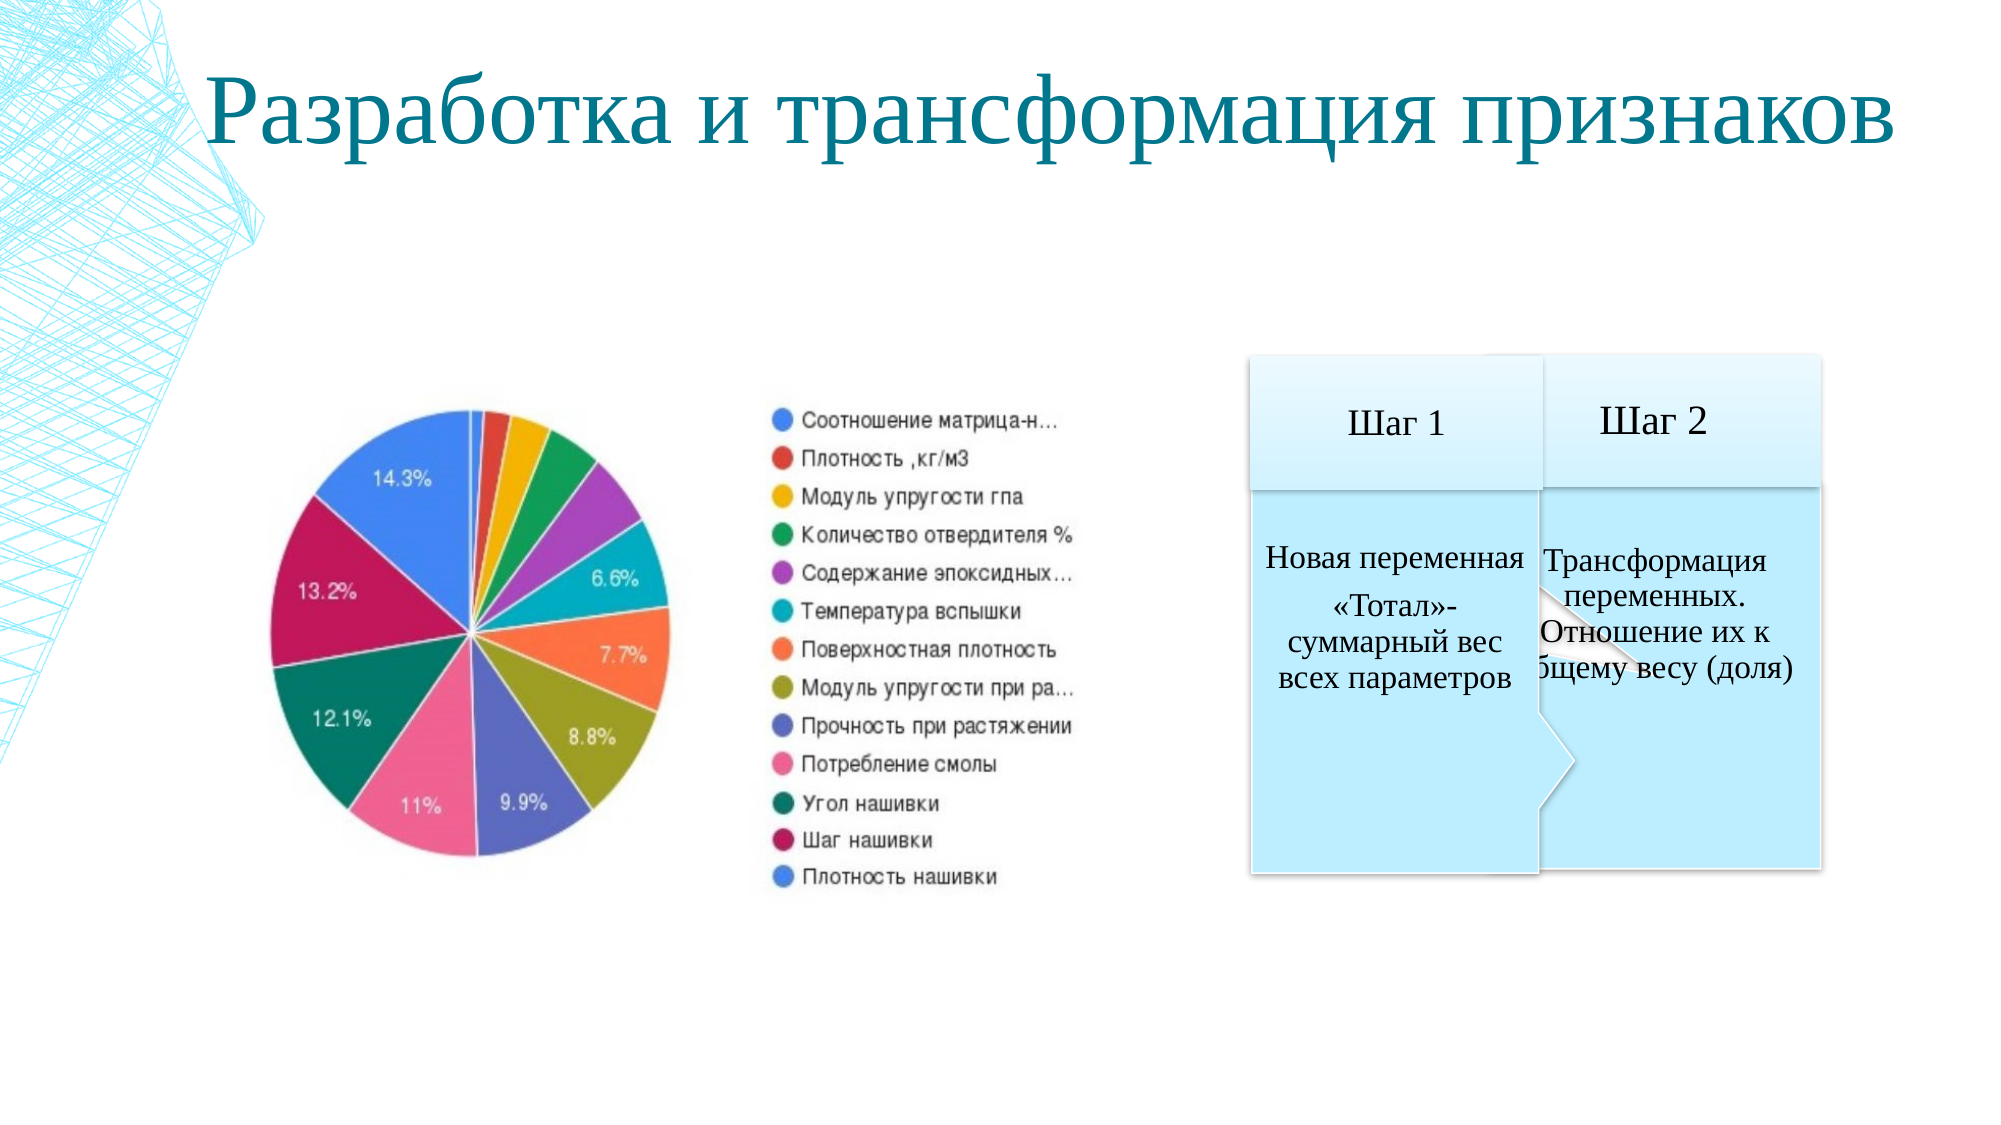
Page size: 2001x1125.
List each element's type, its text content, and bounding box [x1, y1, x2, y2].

text_box Разработка и трансформация признаков [172, 22, 1931, 171]
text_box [1209, 262, 1863, 899]
picture [0, 0, 2001, 1125]
